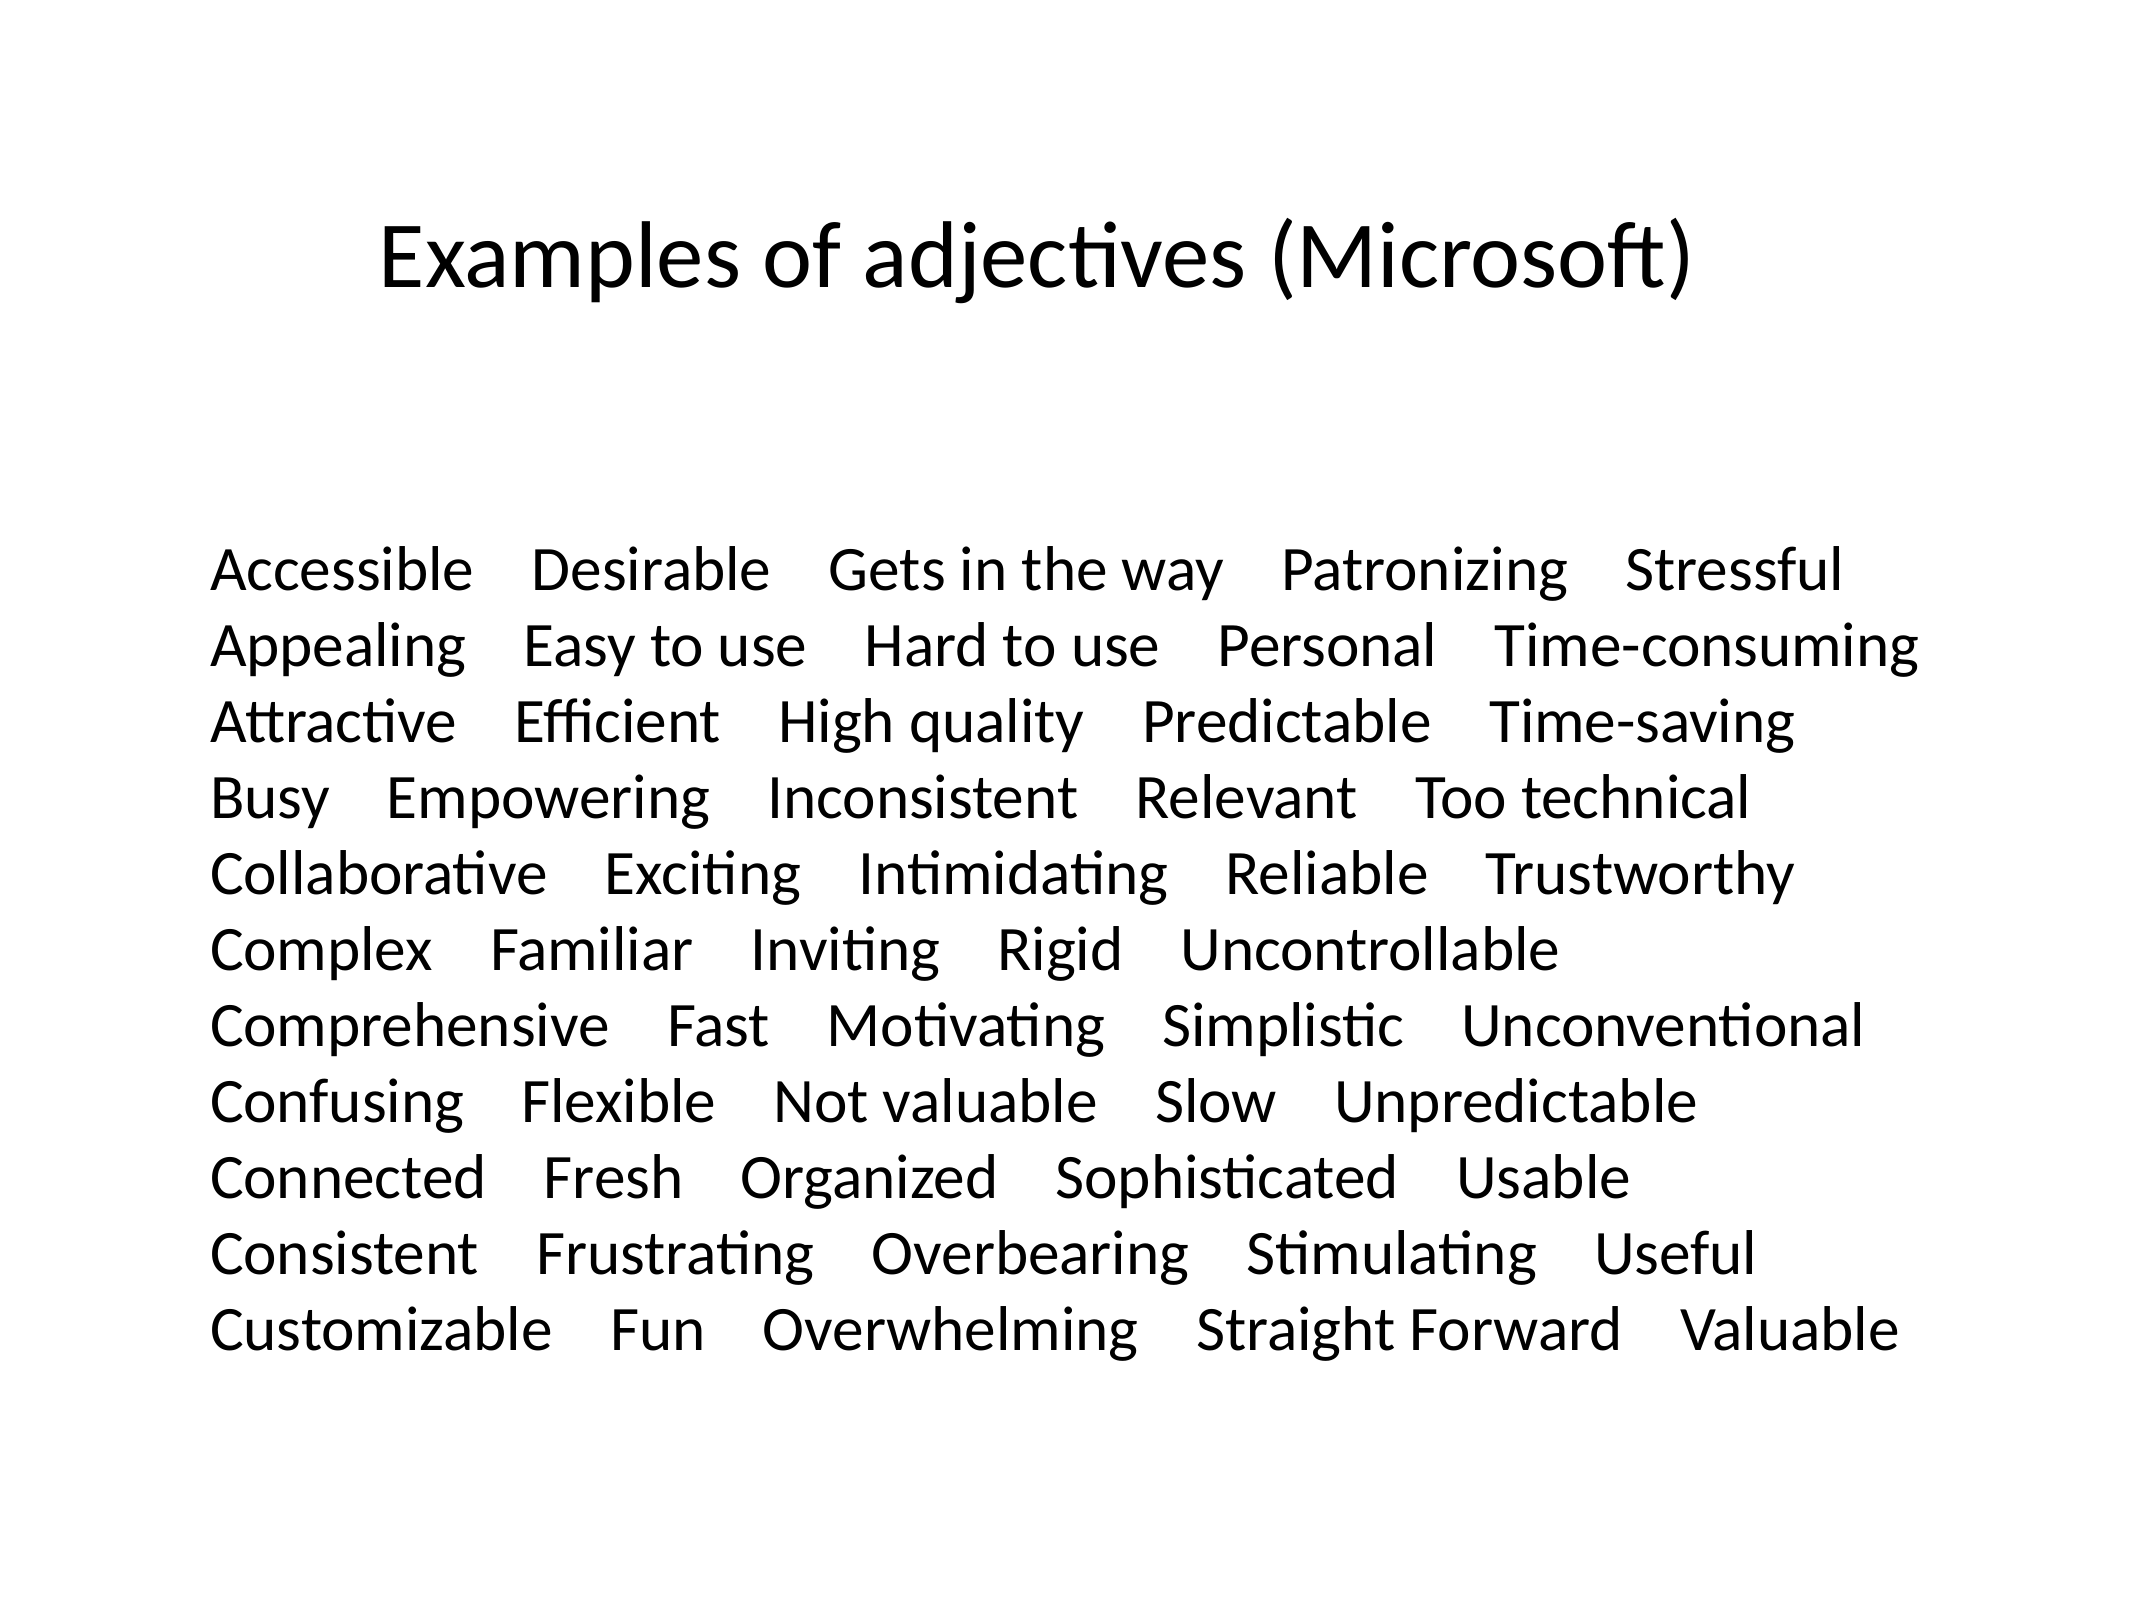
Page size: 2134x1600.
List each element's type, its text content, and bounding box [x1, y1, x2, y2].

list Accessible Desirable Gets in the way Patronizing Stressful Appealing Easy to use Hard to use Personal Time-consuming Attractive Efficient High quality Predictable Time-saving Busy Empowering Inconsistent Relevant Too technical Collaborative Exciting Intimidating Reliable Trustworthy Complex Familiar Inviting Rigid Uncontrollable Comprehensive Fast Motivating Simplistic Unconventional Confusing Flexible Not valuable Slow Unpredictable Connected Fresh Organized Sophisticated Usable Consistent Frustrating Overbearing Stimulating Useful Customizable Fun Overwhelming Straight Forward Valuable [201, 485, 1966, 1405]
title Examples of adjectives (Microsoft) [201, 165, 1874, 333]
